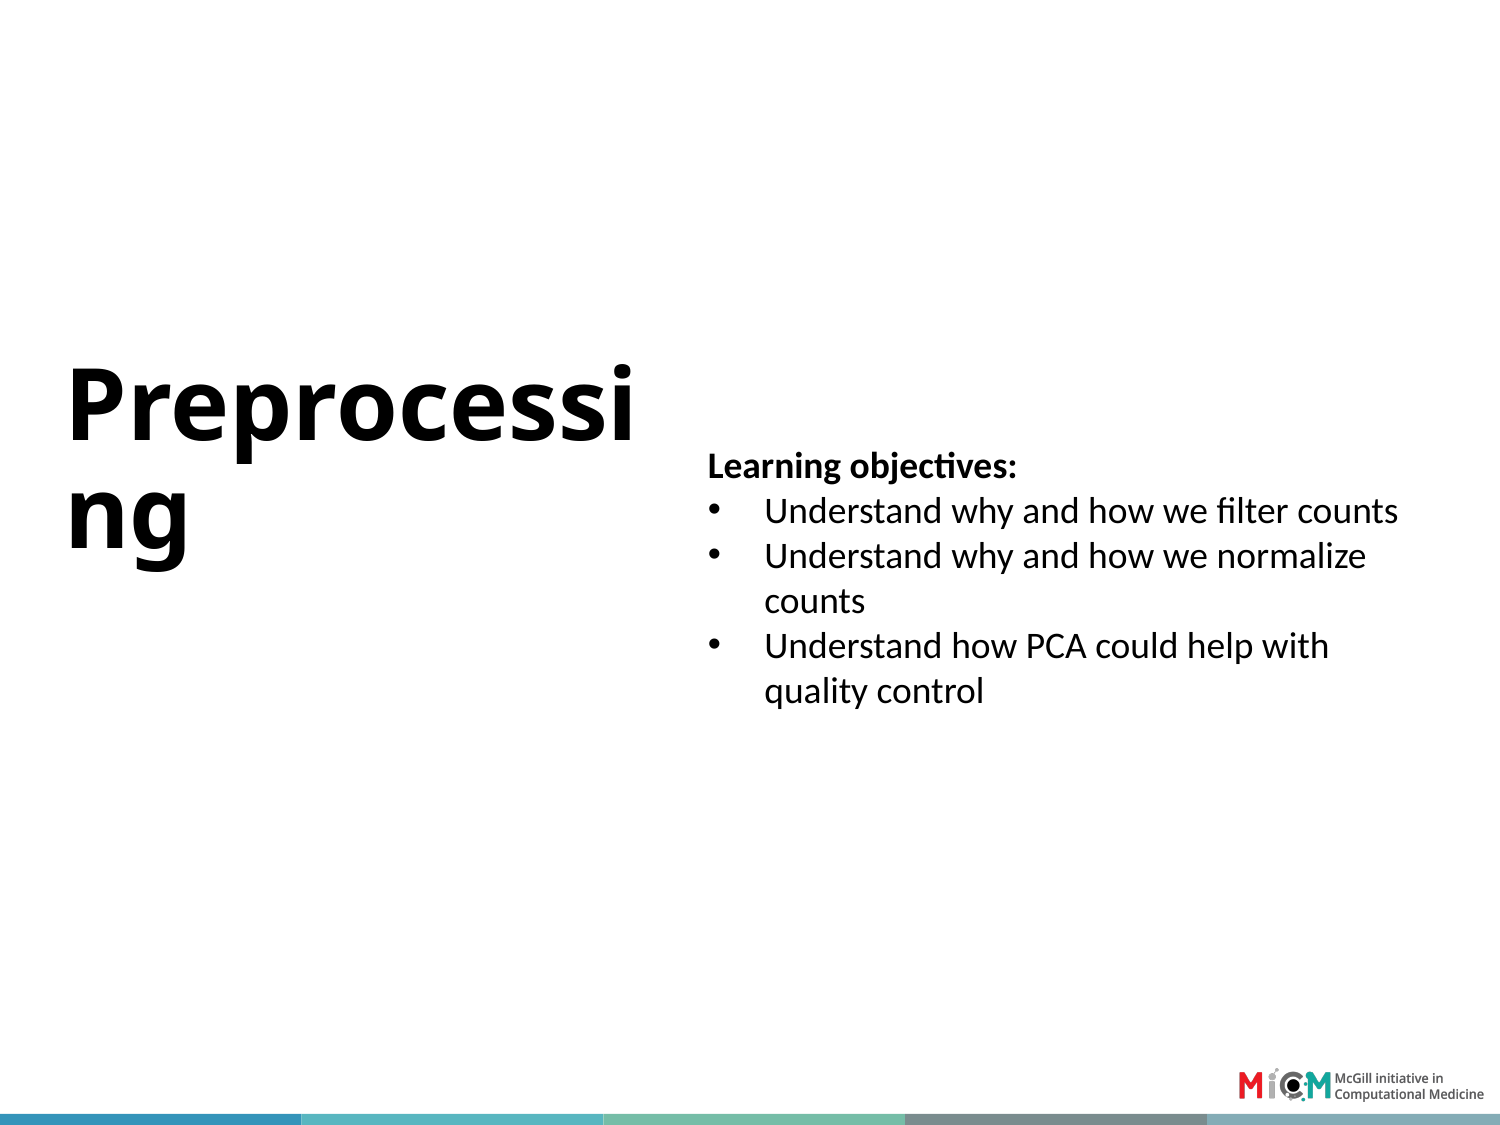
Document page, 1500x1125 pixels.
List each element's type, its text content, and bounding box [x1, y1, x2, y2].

title Preprocessing [49, 179, 694, 578]
text_box Learning objectives: Understand why and how we filter counts Understand why and how we normalize counts Understand how PCA could help with quality control [693, 433, 1451, 808]
picture [1211, 1051, 1500, 1122]
